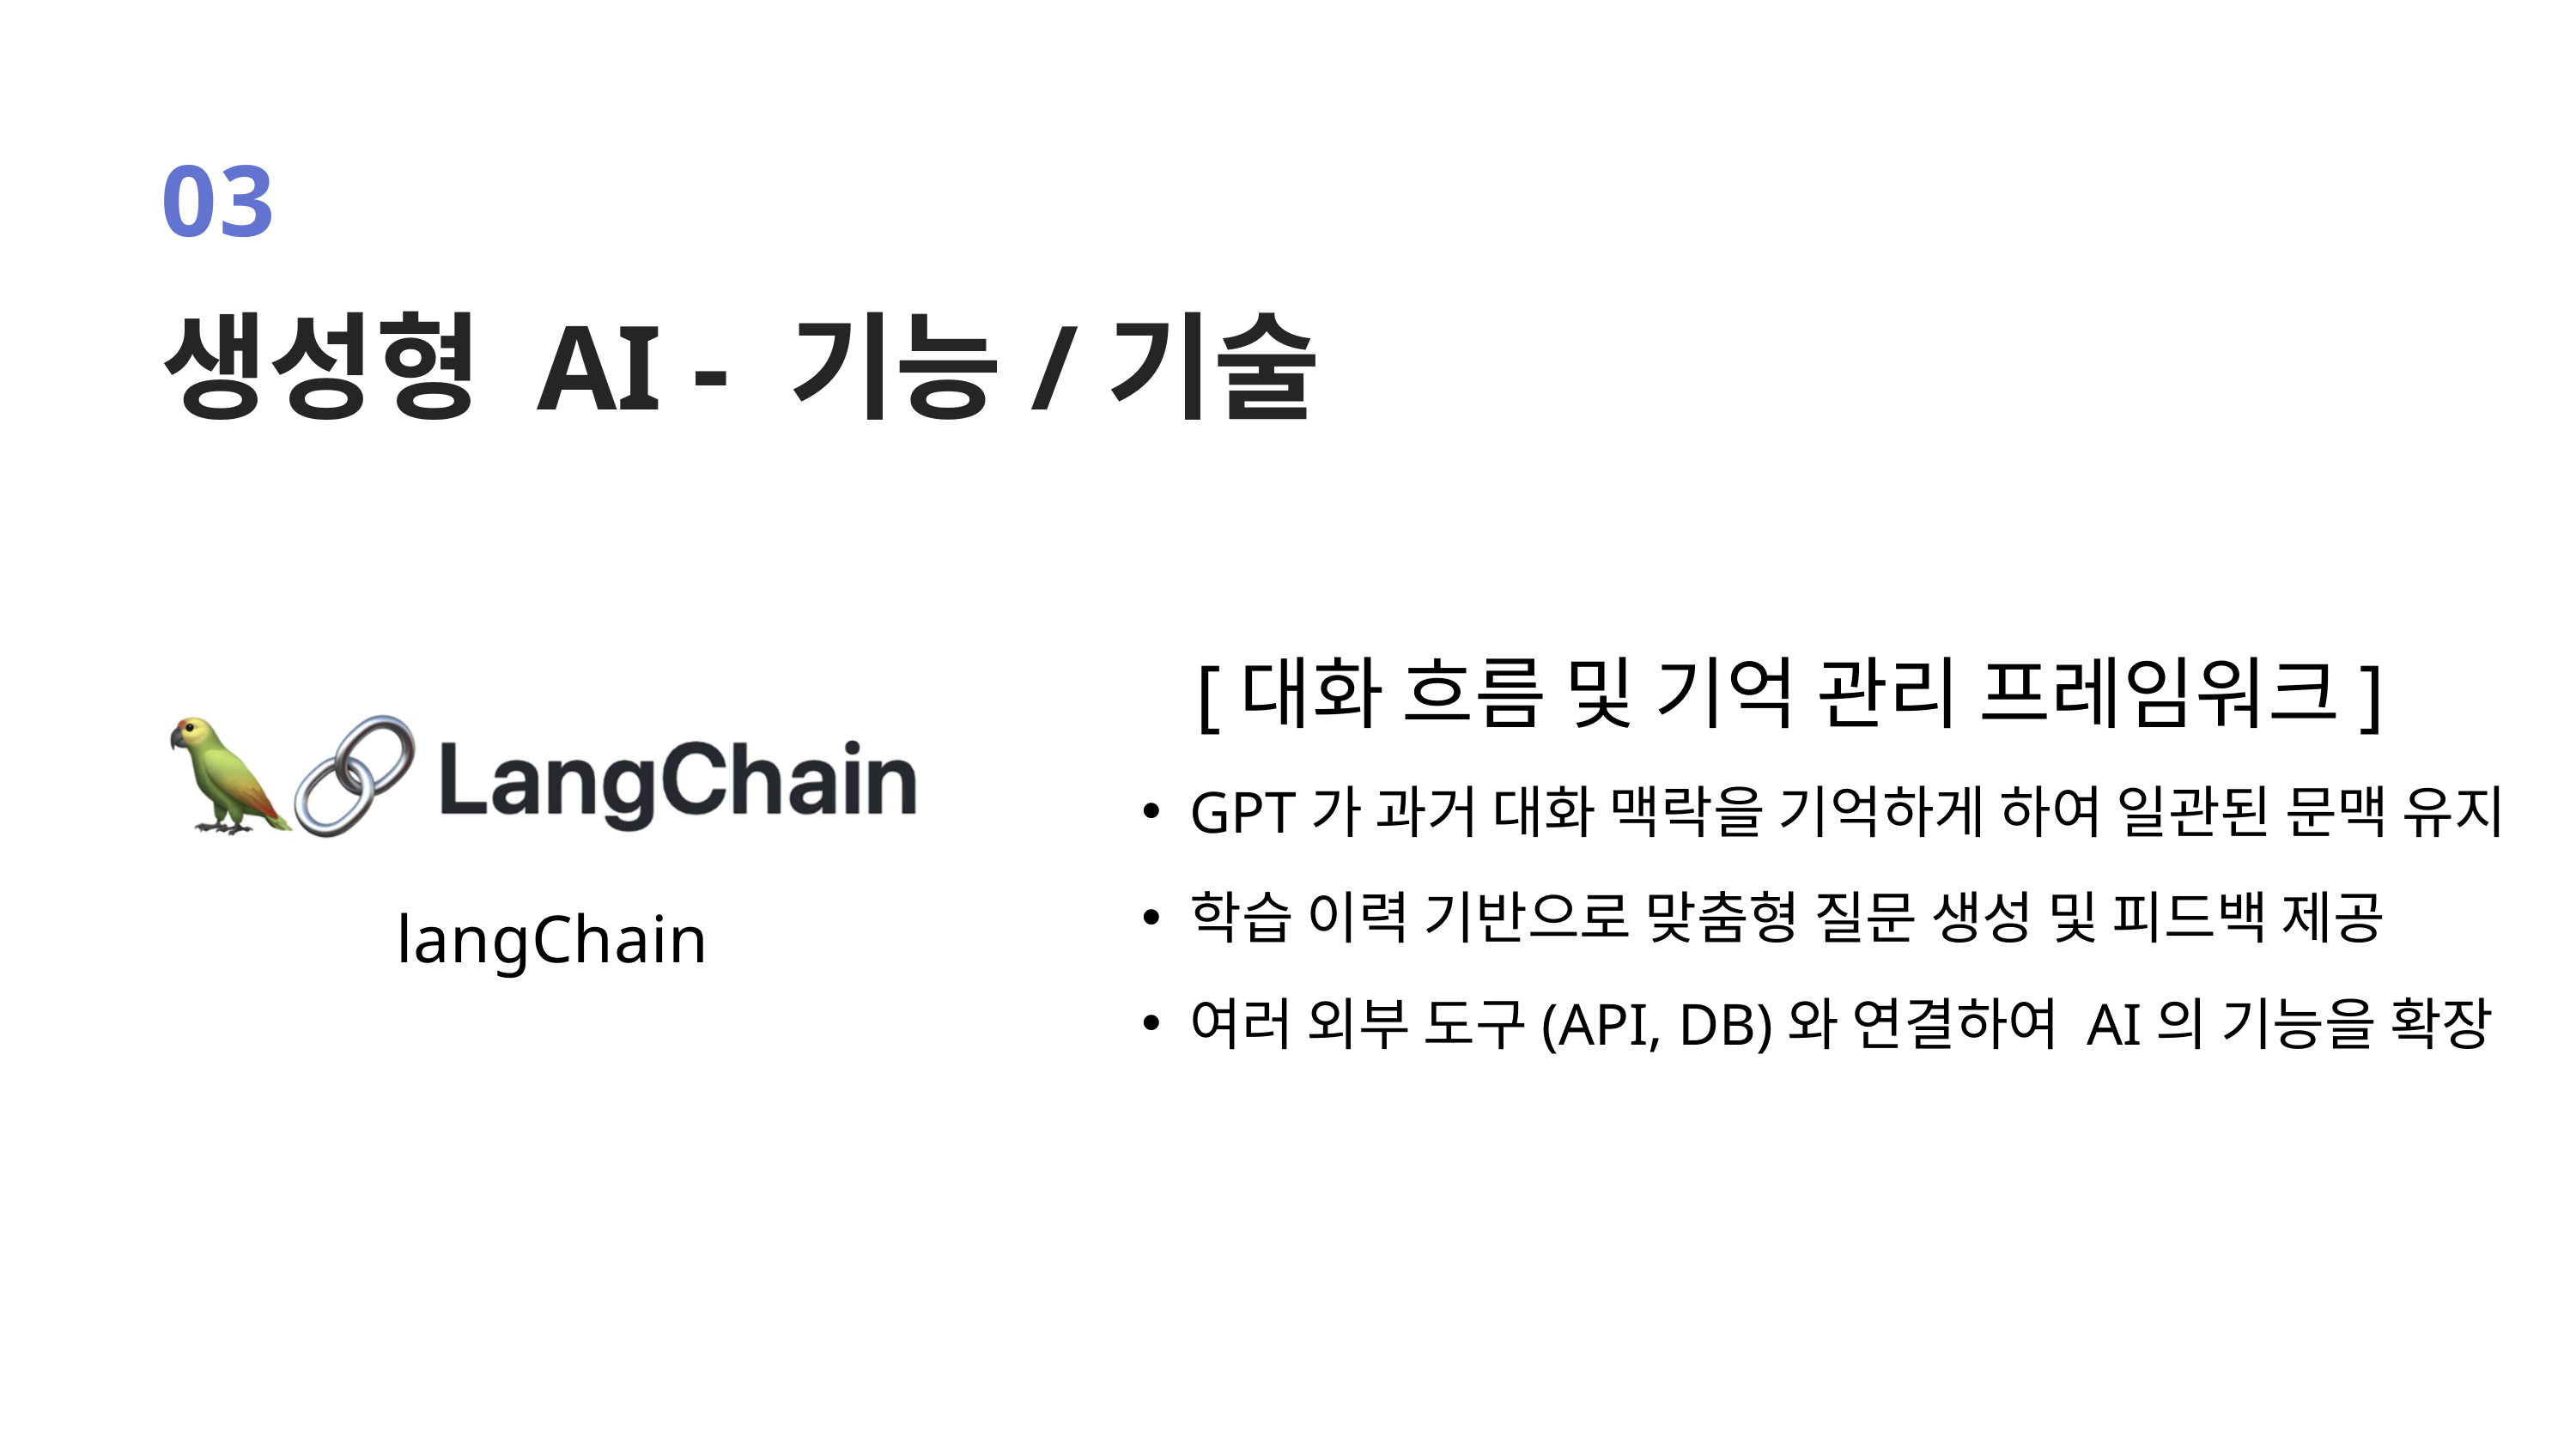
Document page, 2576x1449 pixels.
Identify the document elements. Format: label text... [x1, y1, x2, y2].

text_box langChain [392, 884, 713, 976]
text_box [161, 689, 945, 846]
text_box [대화 흐름 및 기억 관리 프레임워크] GPT가 과거 대화 맥락을 기억하게 하여 일관된 문맥 유지 학습 이력 기반으로 맞춤형 질문 생성 및 피드백 제공 여러 외부 도구(API, DB)와 연결하여 AI의 기능을 확장 [1093, 591, 2524, 1137]
text_box 생성형 AI - 기능/기술 [161, 200, 1368, 433]
text_box 03 [161, 58, 358, 200]
